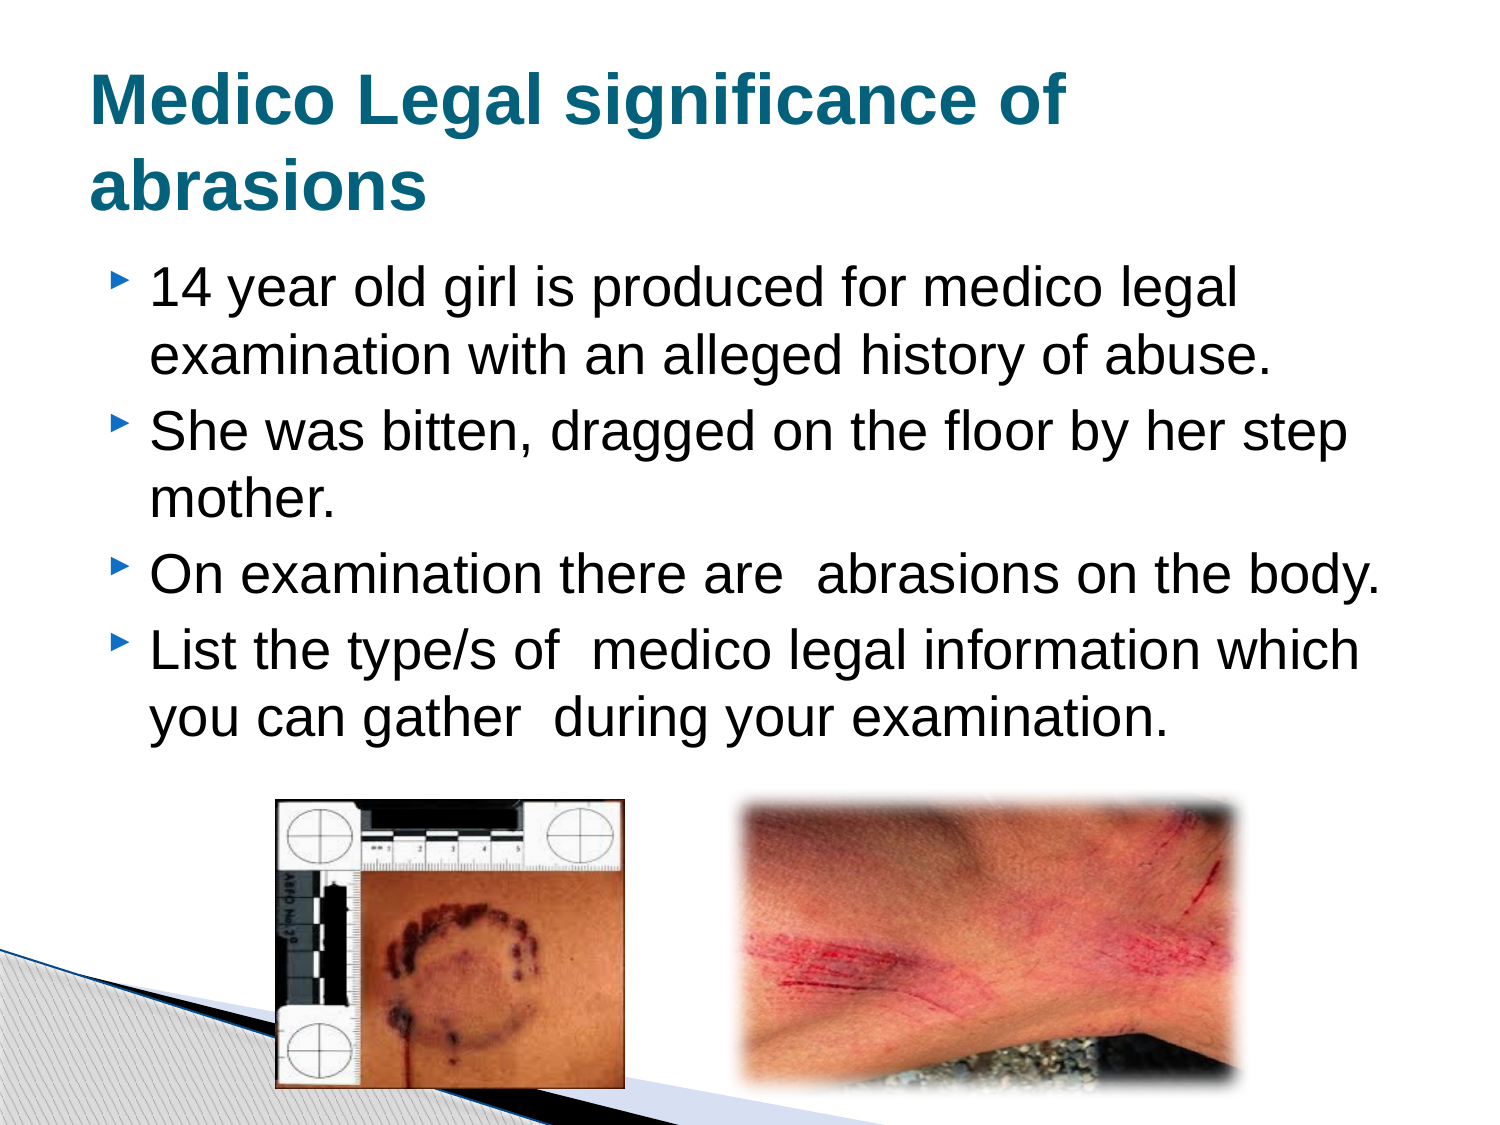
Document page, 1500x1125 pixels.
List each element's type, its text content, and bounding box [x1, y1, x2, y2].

list 14 year old girl is produced for medico legal examination with an alleged history of abuse. She was bitten, dragged on the floor by her step mother. On examination there are abrasions on the body. List the type/s of medico legal information which you can gather during your examination. [75, 243, 1425, 986]
picture [274, 799, 626, 1090]
title Medico Legal significance of abrasions [75, 45, 1425, 233]
picture [724, 787, 1251, 1101]
